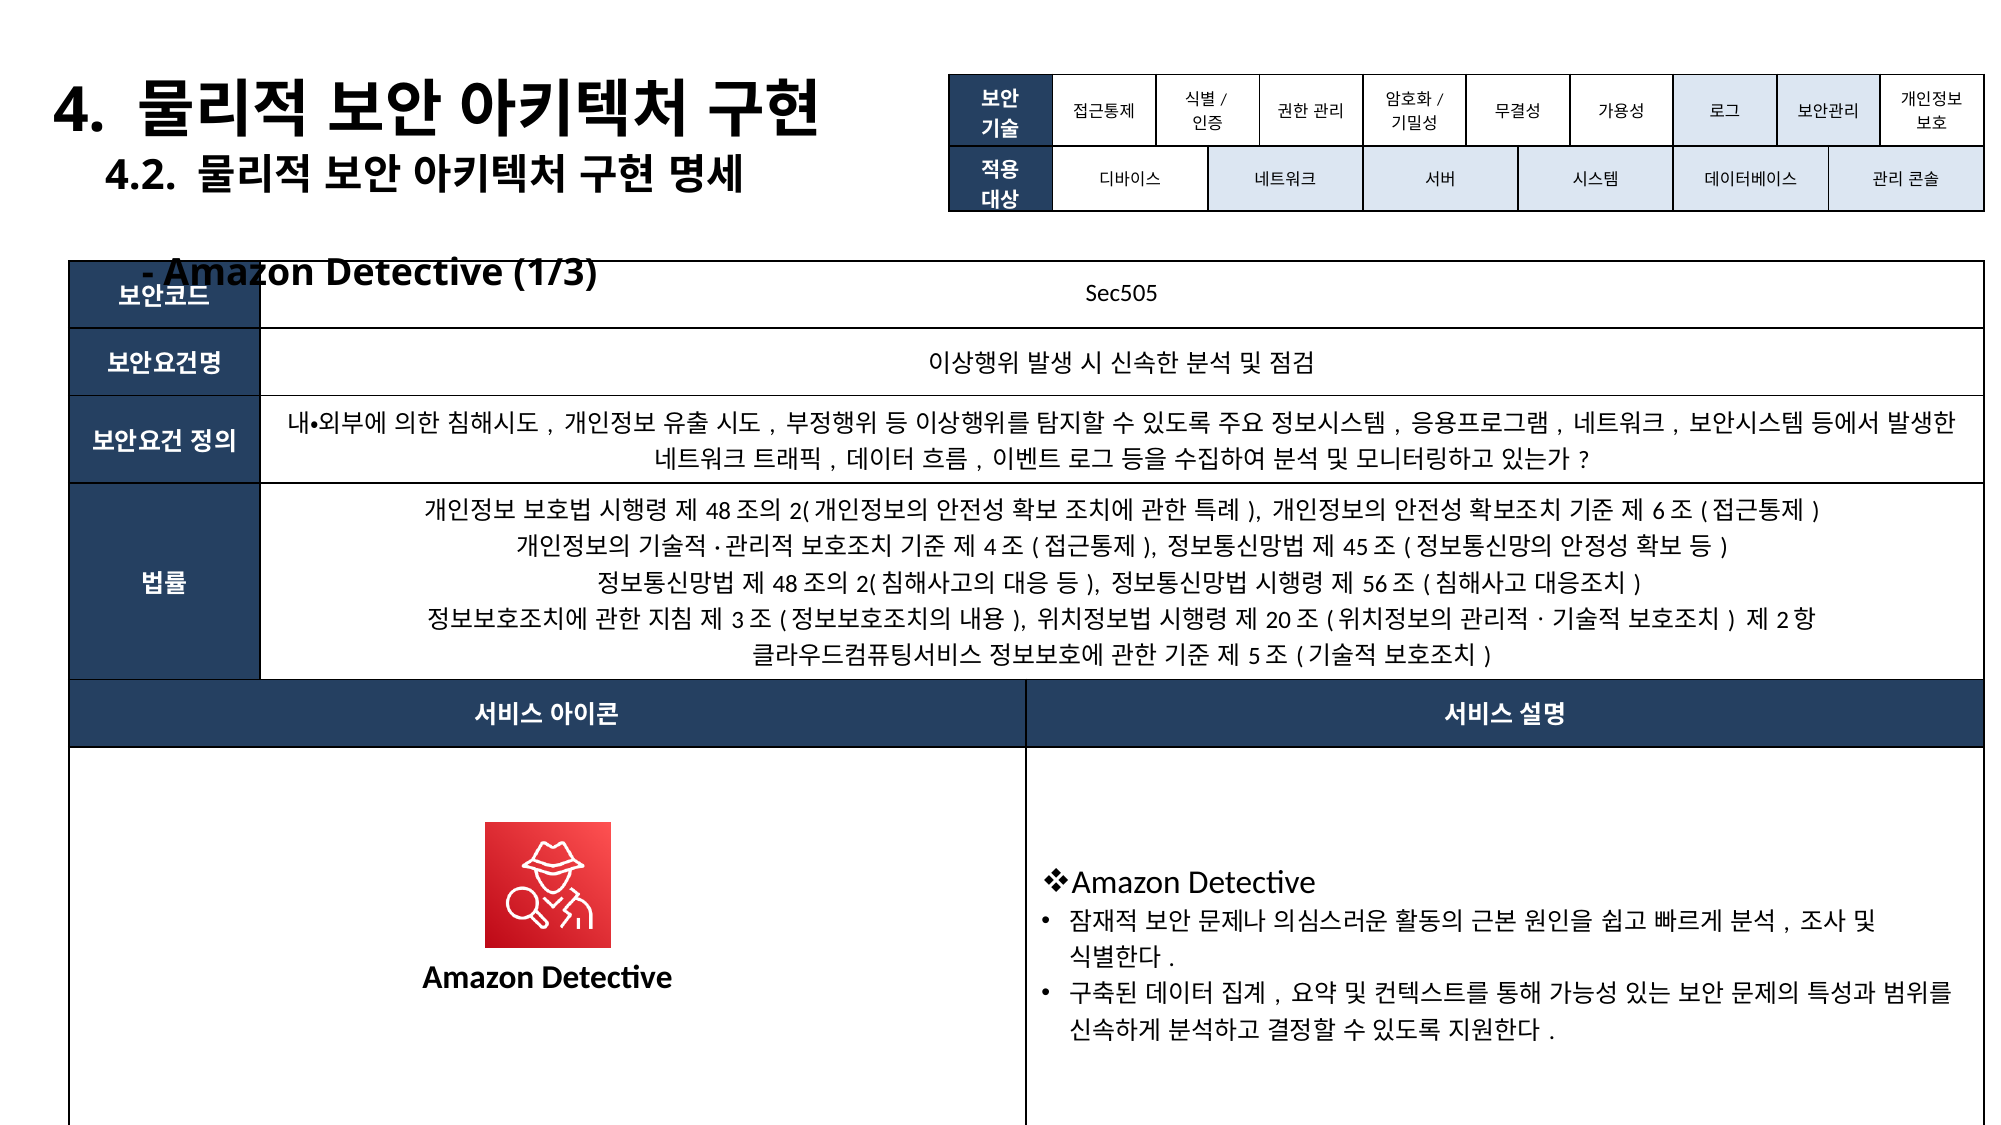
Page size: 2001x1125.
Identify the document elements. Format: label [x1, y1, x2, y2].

table_cell [70, 484, 259, 679]
table_header [1467, 75, 1569, 145]
table_cell [70, 748, 1025, 1125]
table_cell [1209, 147, 1362, 210]
table_header [1044, 75, 1052, 145]
table_cell [1364, 147, 1517, 210]
table_cell [950, 147, 1052, 210]
table_header [1881, 75, 1983, 145]
table_cell [1519, 147, 1672, 210]
table_header [261, 262, 1983, 327]
table_header [1674, 75, 1776, 145]
table_cell [1027, 748, 1983, 1125]
table_cell [1829, 147, 1983, 210]
text_box [297, 948, 798, 1003]
table_header [1260, 75, 1362, 145]
table_header [1157, 75, 1259, 145]
table_cell [70, 396, 259, 482]
text_box [38, 61, 1044, 301]
table_header [1053, 75, 1155, 145]
table_cell [261, 329, 1983, 395]
table_header [1364, 75, 1465, 145]
table_cell [261, 484, 1983, 679]
table_cell [70, 680, 1025, 746]
table_header [1778, 75, 1879, 145]
picture [485, 822, 611, 948]
table_cell [70, 329, 259, 395]
table_cell [1674, 147, 1828, 210]
table_header [1571, 75, 1672, 145]
table_header [70, 301, 259, 327]
table_cell [1053, 147, 1207, 210]
table_cell [261, 396, 1983, 482]
table_cell [1027, 680, 1983, 746]
